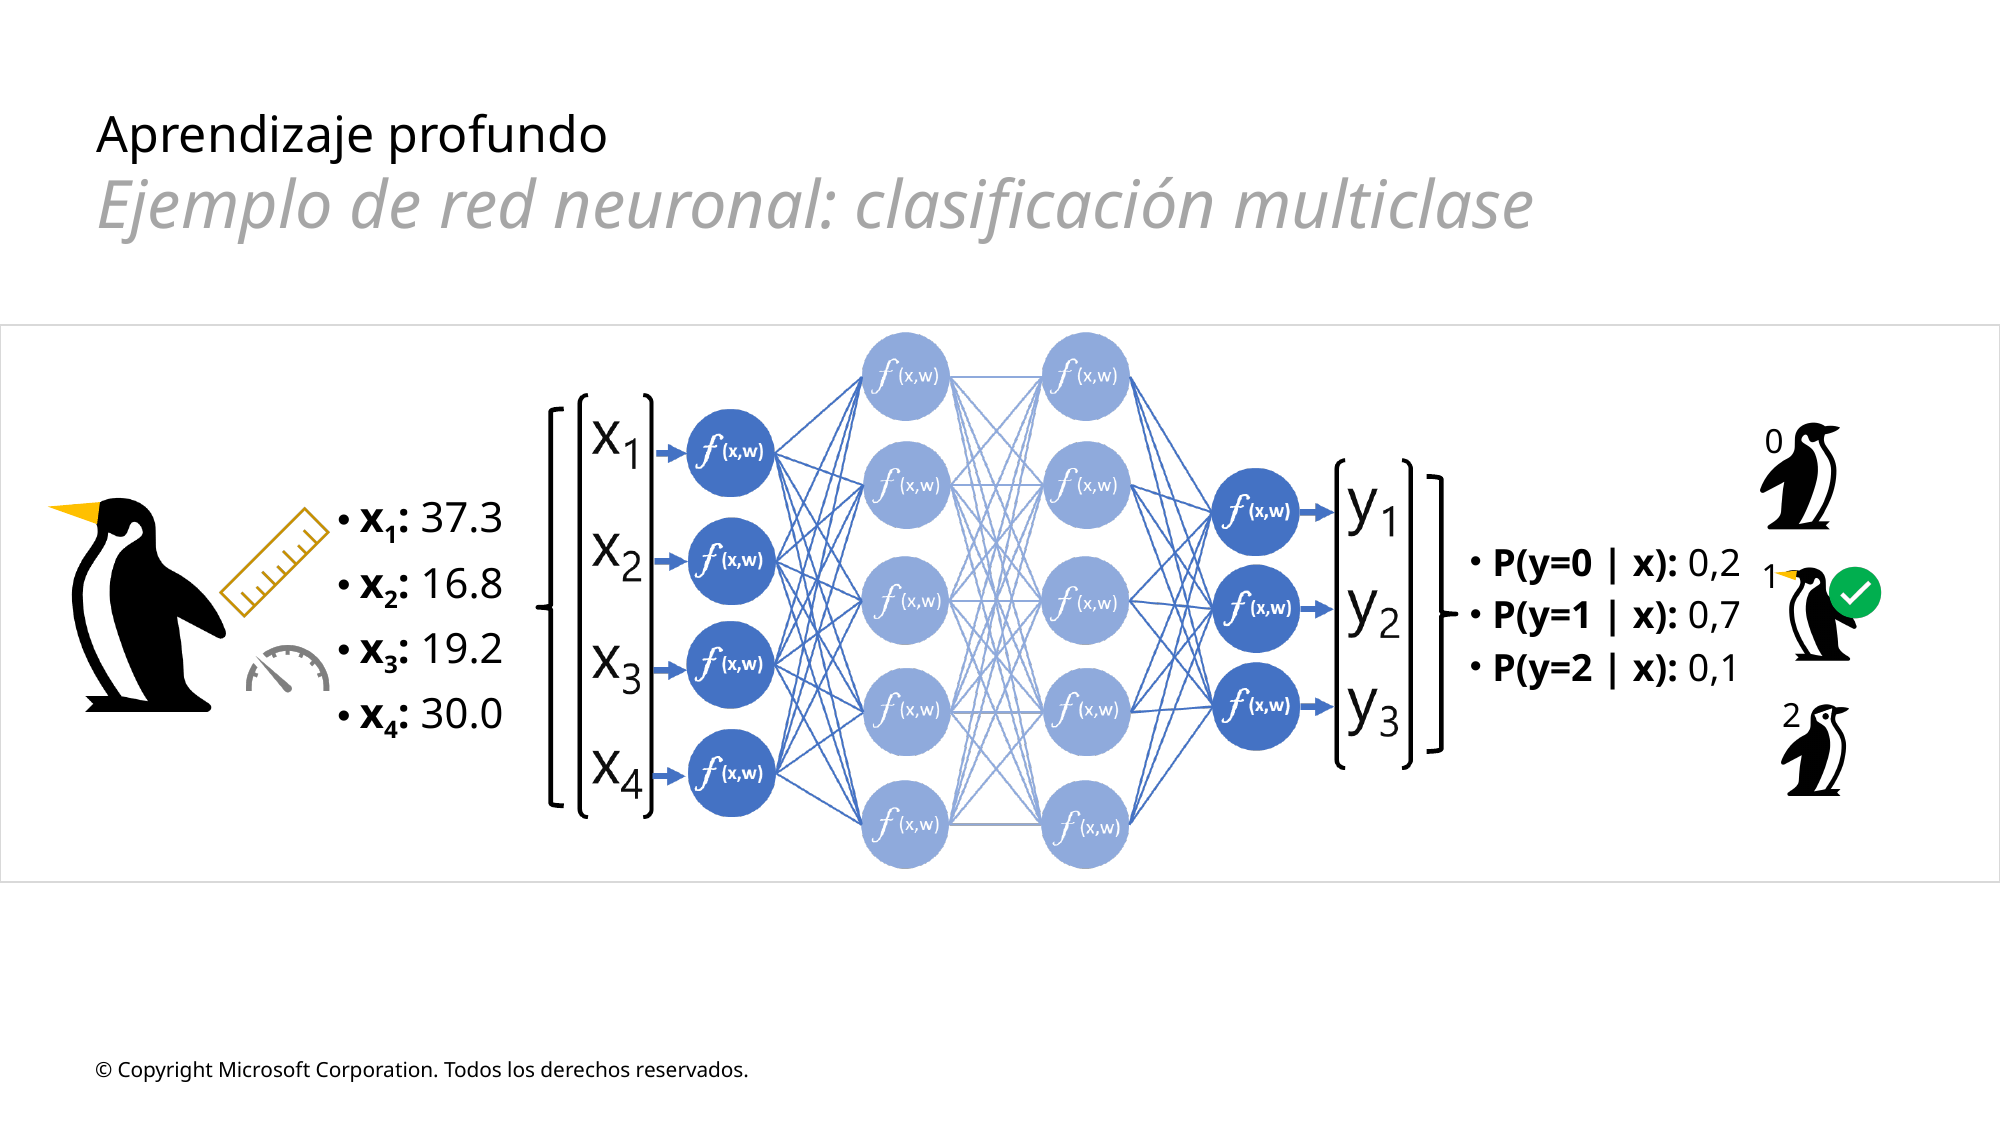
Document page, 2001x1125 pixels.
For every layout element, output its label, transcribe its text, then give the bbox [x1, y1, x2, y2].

title Aprendizaje profundo Ejemplo de red neuronal: clasificación multiclase [96, 102, 1904, 243]
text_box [0, 324, 2000, 883]
